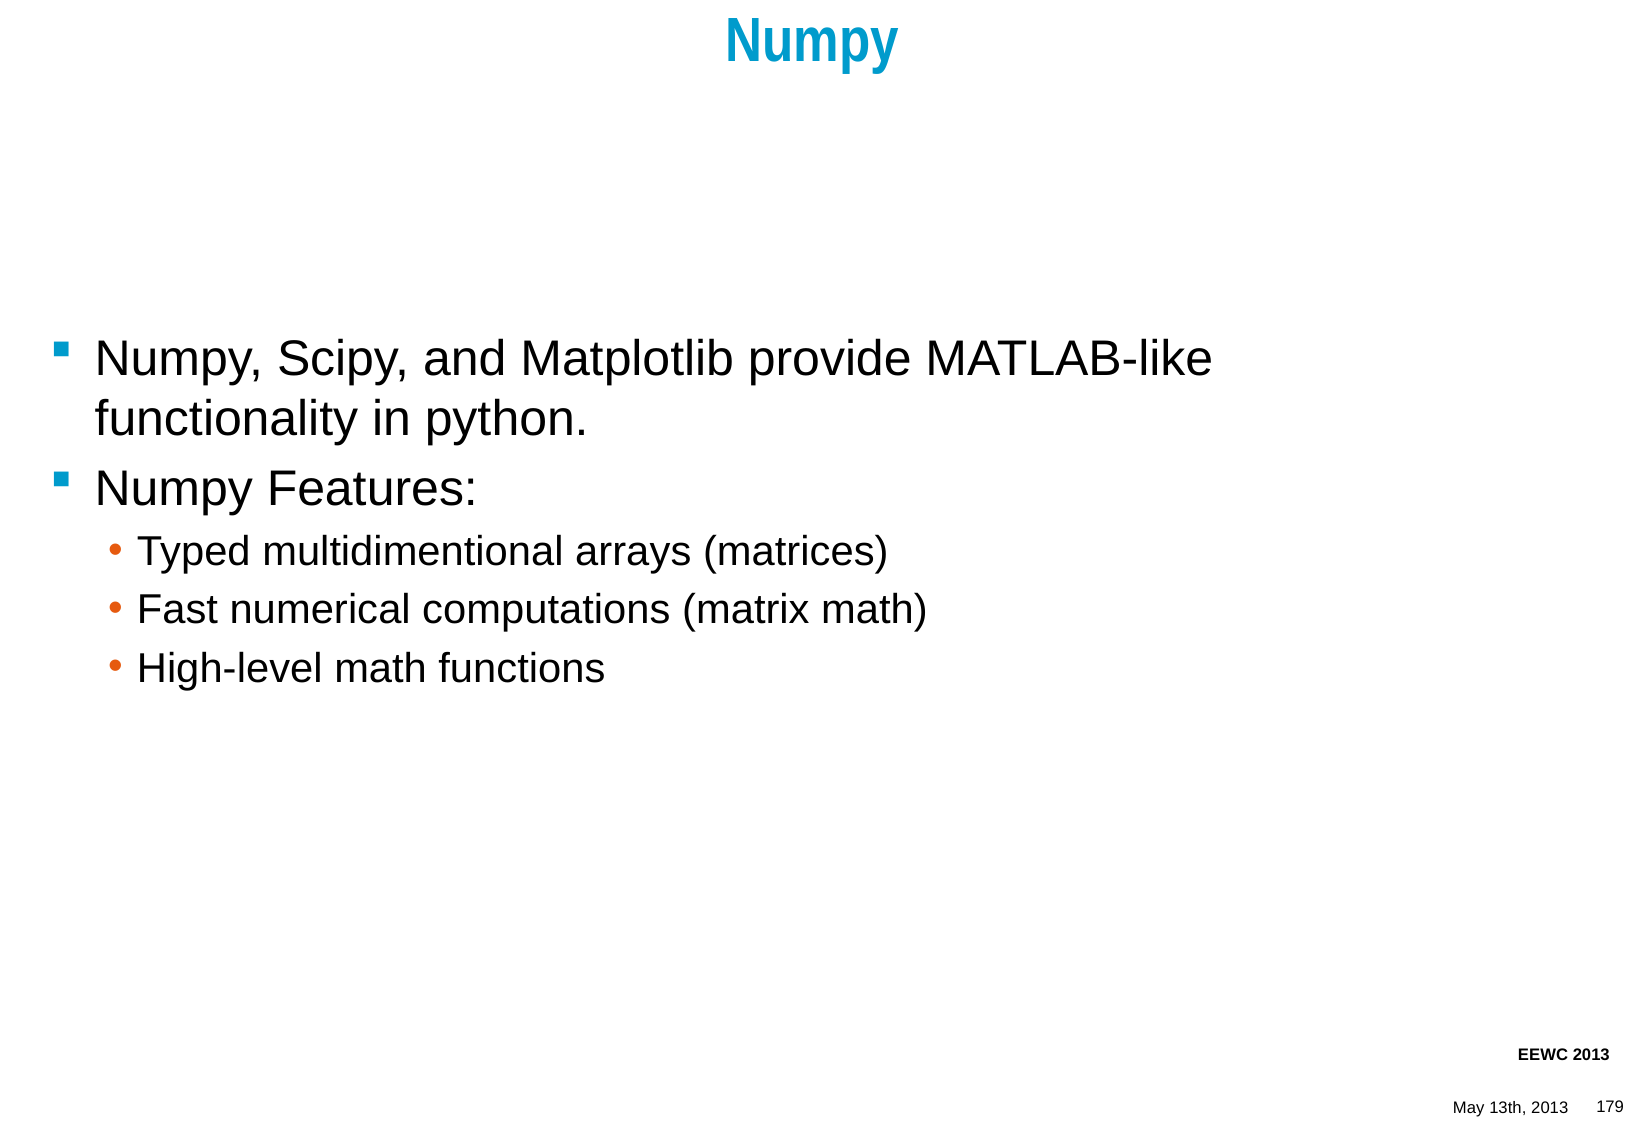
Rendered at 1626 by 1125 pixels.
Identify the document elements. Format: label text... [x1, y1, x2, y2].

slide_number 179 [1580, 1098, 1625, 1117]
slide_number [1373, 1094, 1569, 1122]
footer EEWC 2013 [1062, 1046, 1616, 1065]
title Numpy [0, 0, 1625, 195]
text_box Numpy, Scipy, and Matplotlib provide MATLAB-like functionality in python. Numpy Features: Typed multidimentional arrays (matrices) Fast numerical computations (matrix math) High-level math functions [34, 318, 1445, 1032]
